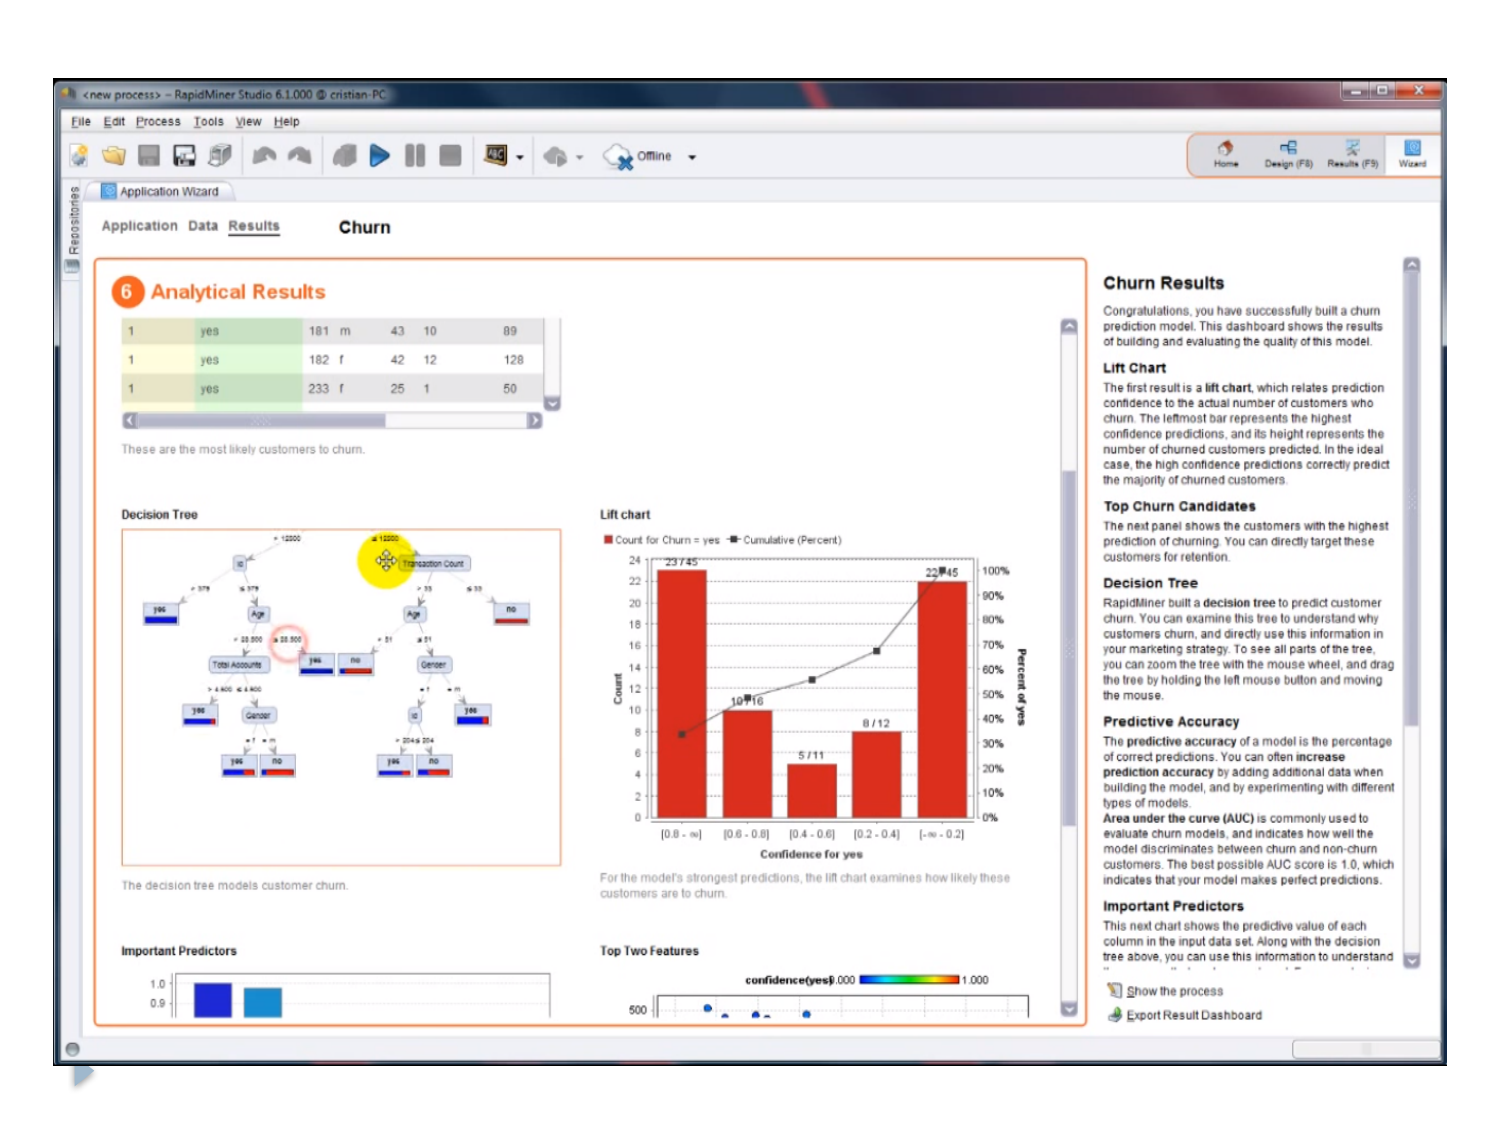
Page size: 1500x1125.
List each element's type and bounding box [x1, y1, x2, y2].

list [52, 77, 1448, 1066]
